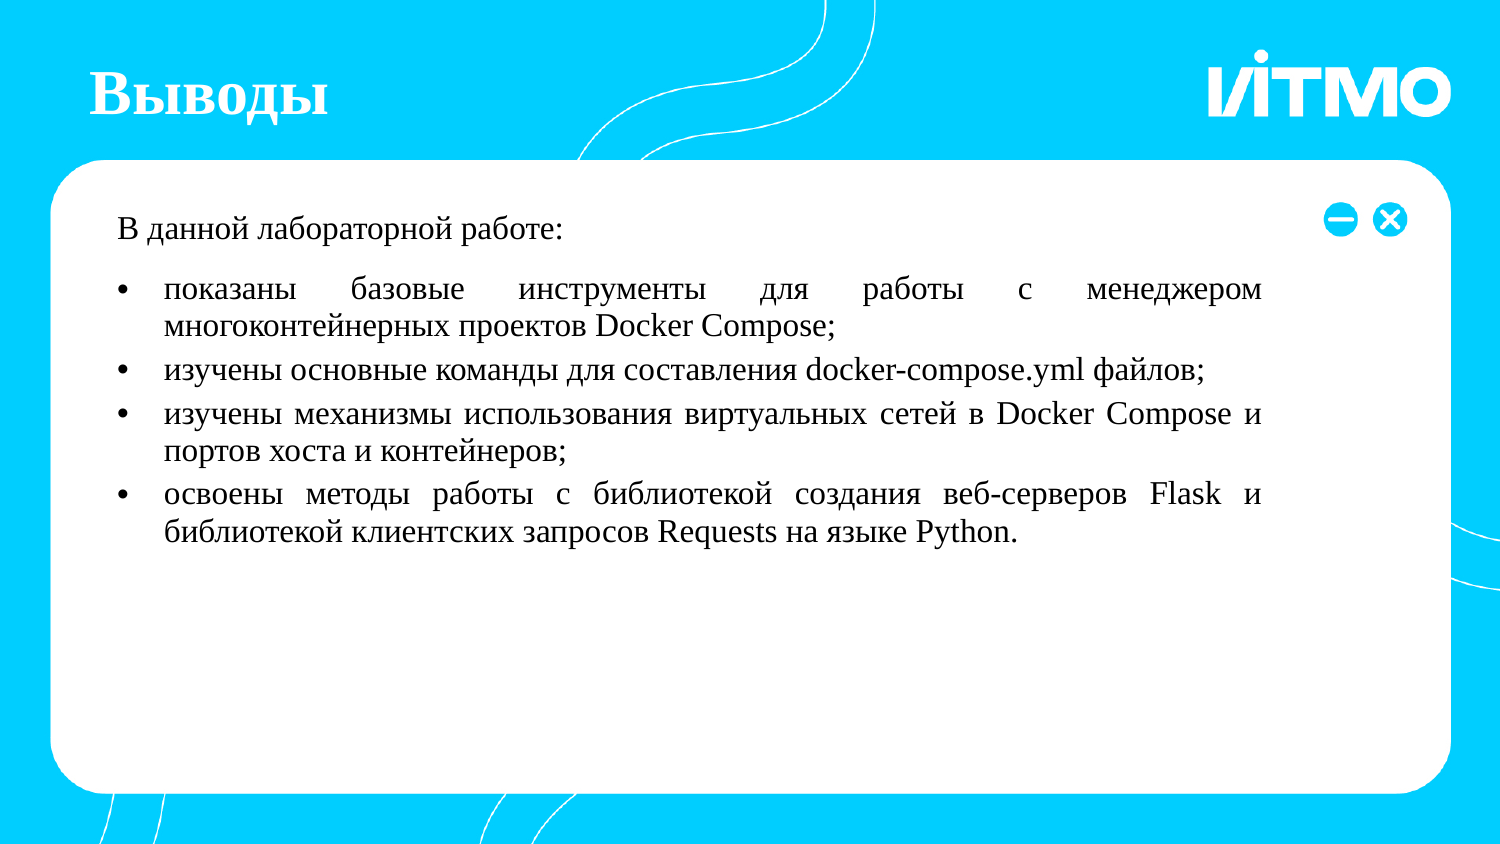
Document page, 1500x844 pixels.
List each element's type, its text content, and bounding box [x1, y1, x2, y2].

picture [51, 159, 1452, 797]
picture [1401, 68, 1450, 116]
picture [1326, 68, 1397, 116]
picture [1209, 68, 1268, 116]
title Выводы [75, 50, 1195, 137]
list В данной лабораторной работе: показаны базовые инструменты для работы с менеджером многоконтейнерных проектов Docker Compose; изучены основные команды для составления docker-compose.yml файлов; изучены механизмы использования виртуальных сетей в Docker Compose и портов хоста и контейнеров; освоены методы работы с библиотекой создания веб-серверов Flask и библиотекой клиентских запросов Requests на языке Python. [102, 202, 1279, 772]
picture [1255, 50, 1268, 62]
picture [1272, 68, 1321, 116]
